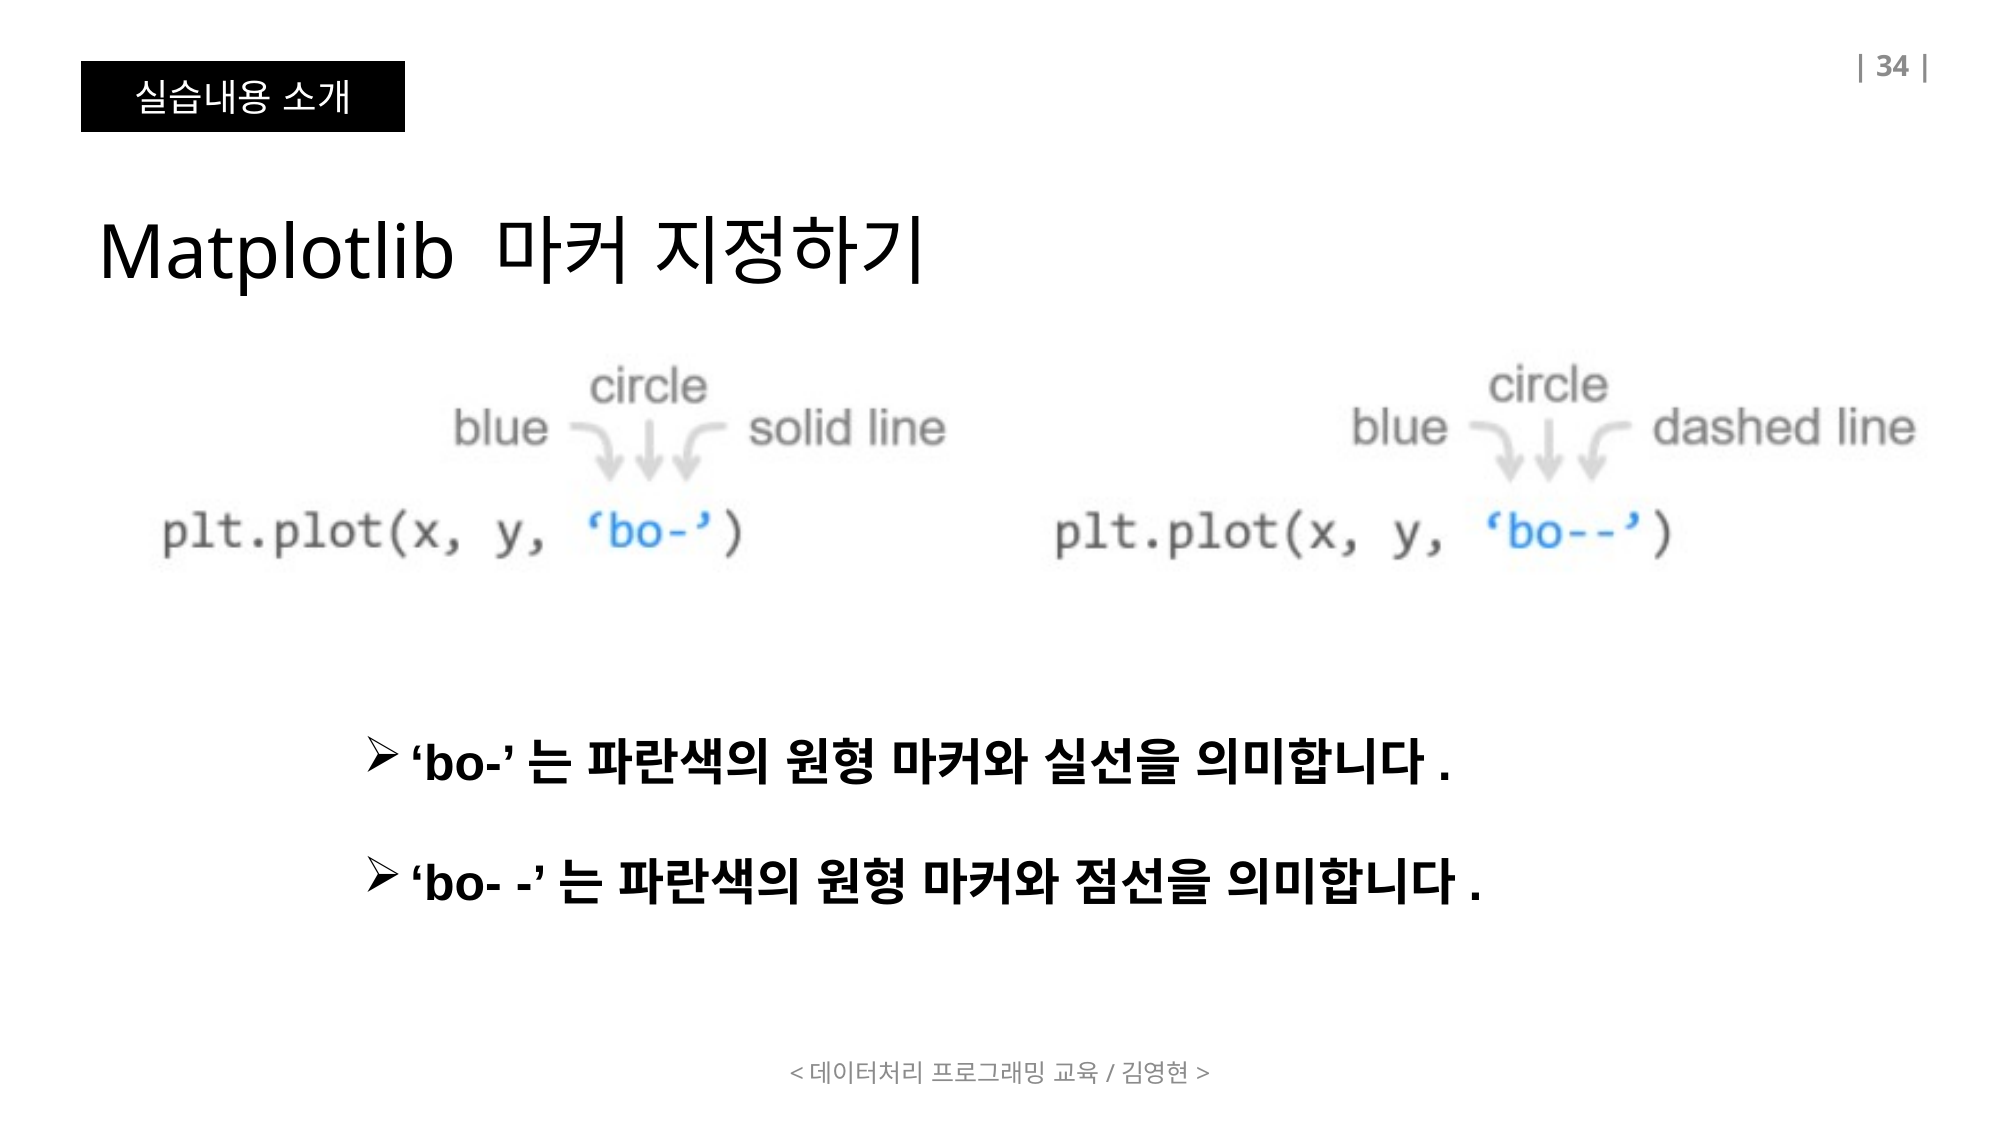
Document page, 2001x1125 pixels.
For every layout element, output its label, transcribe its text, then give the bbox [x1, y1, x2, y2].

slide_number | 34 | [1497, 37, 1948, 98]
footer <데이터처리 프로그래밍 교육/김영현> [662, 1042, 1338, 1103]
text_box ‘bo-’는 파란색의 원형 마커와 실선을 의미합니다. ‘bo- -’는 파란색의 원형 마커와 점선을 의미합니다. [348, 663, 1948, 919]
picture [134, 343, 1025, 640]
picture [1026, 292, 1930, 588]
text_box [81, 61, 1543, 302]
